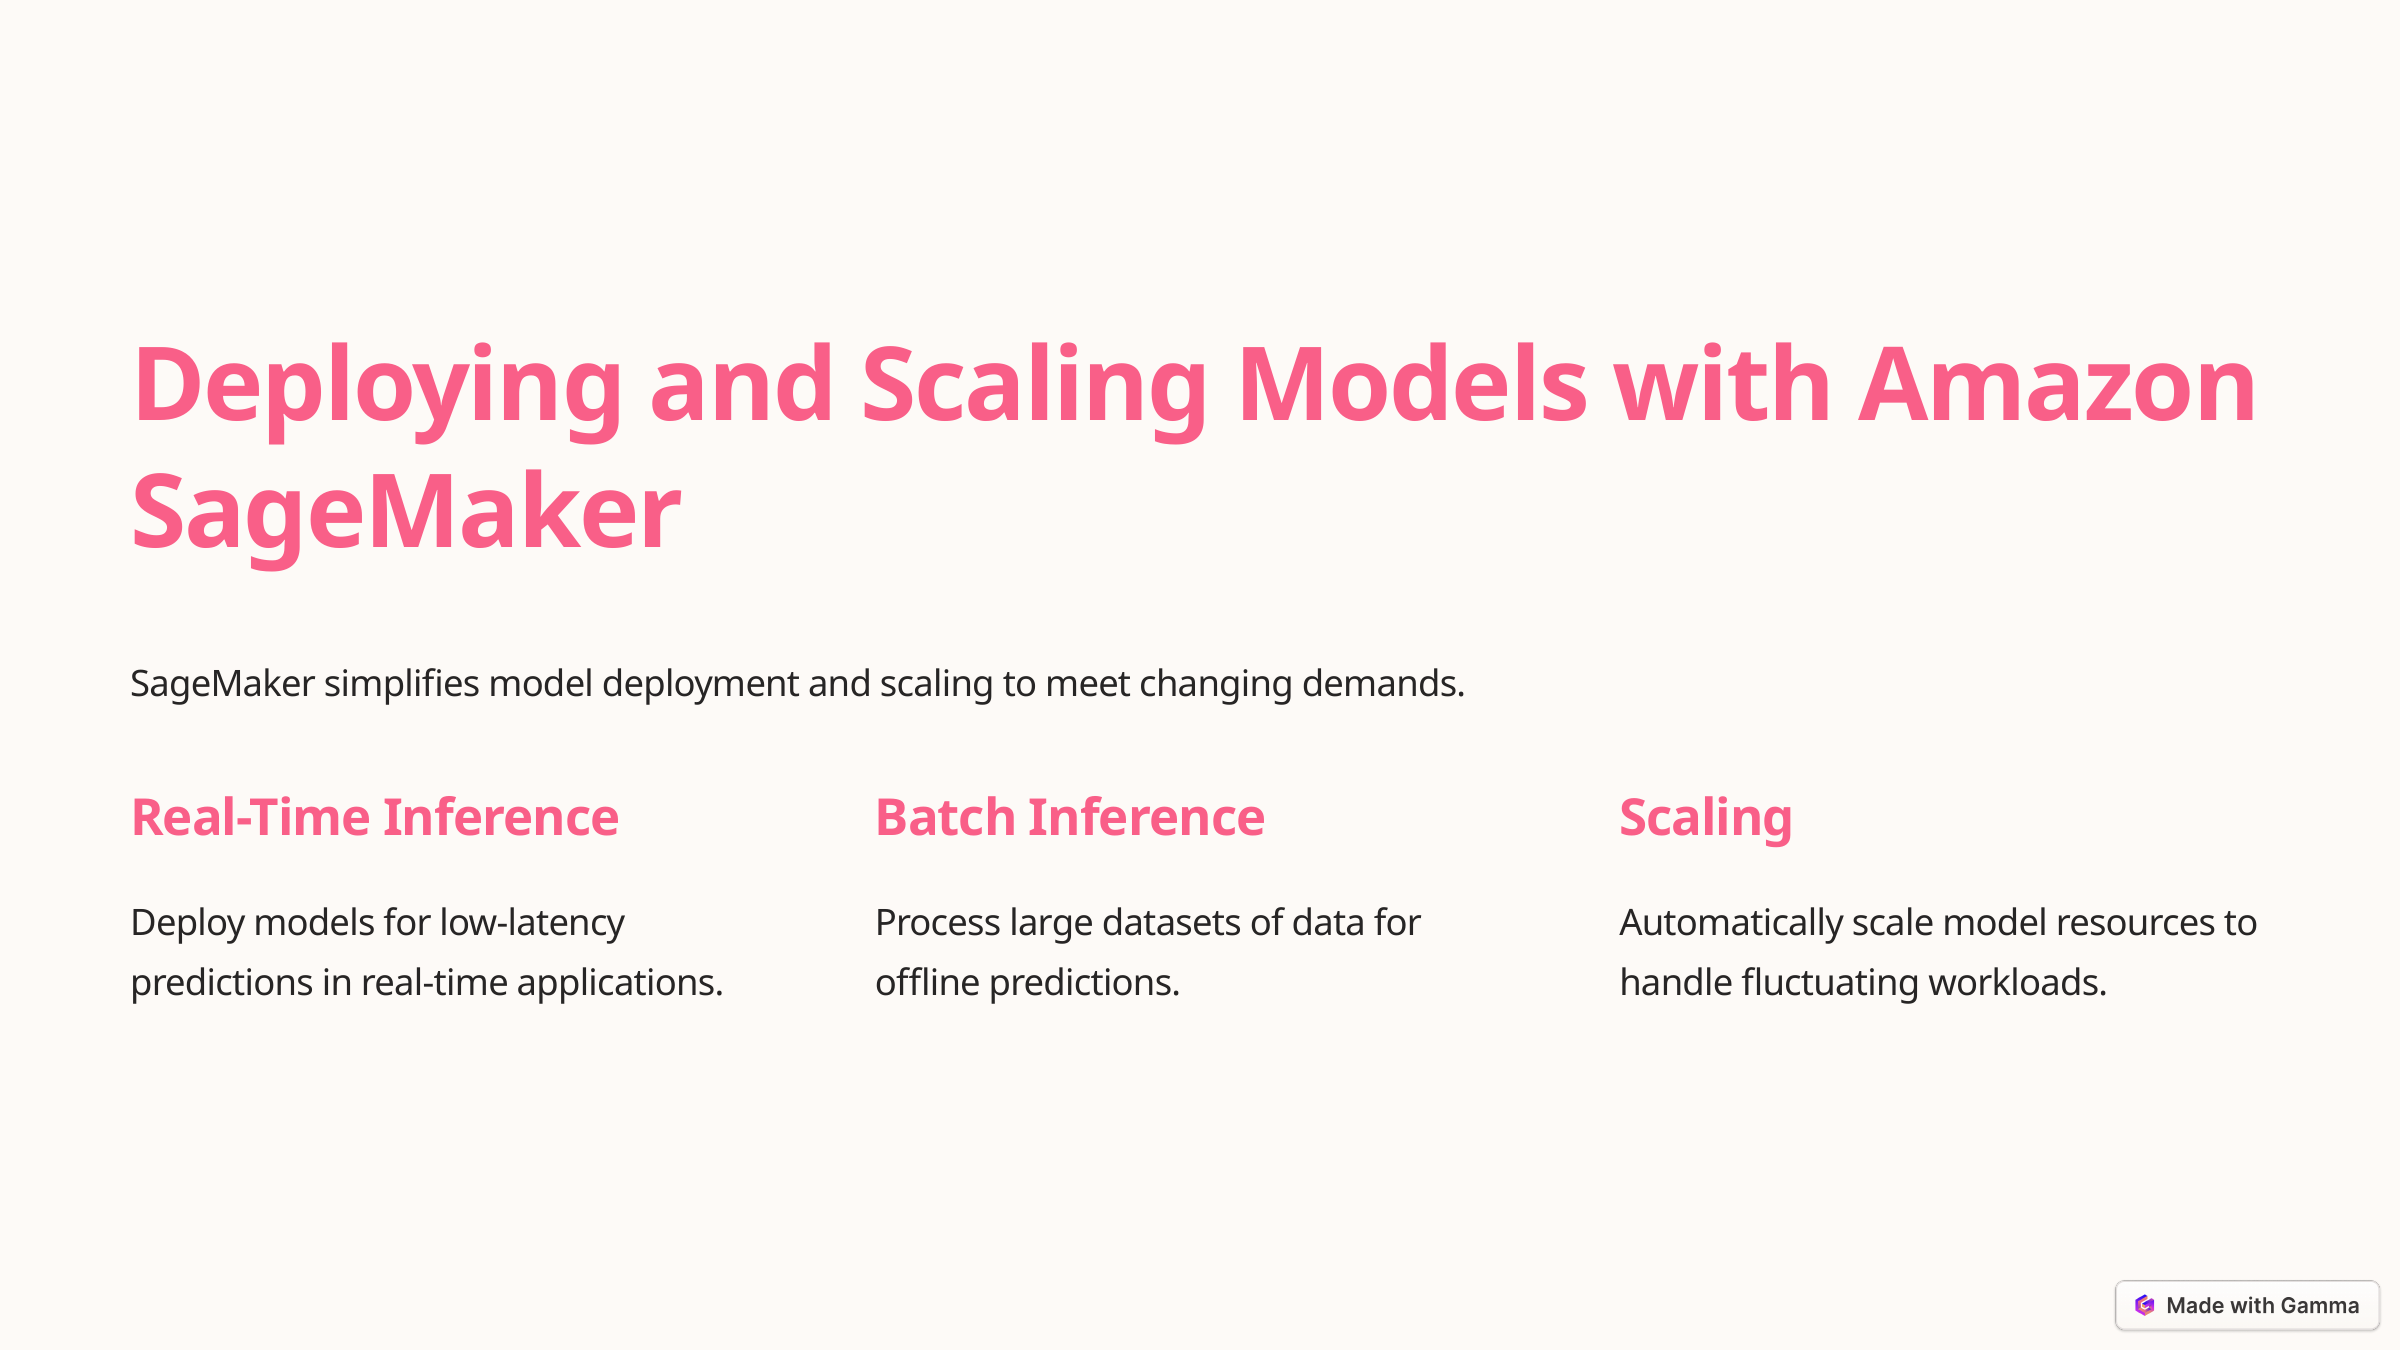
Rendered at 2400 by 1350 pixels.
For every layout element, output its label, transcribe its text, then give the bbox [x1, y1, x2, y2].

picture [2106, 1271, 2389, 1339]
text_box Scaling [1619, 782, 2131, 847]
text_box SageMaker simplifies model deployment and scaling to meet changing demands. [130, 643, 2270, 704]
text_box Process large datasets of data for offline predictions. [874, 883, 1528, 1003]
text_box Batch Inference [874, 782, 1387, 847]
text_box Deploy models for low-latency predictions in real-time applications. [130, 883, 783, 1003]
text_box Automatically scale model resources to handle fluctuating workloads. [1619, 883, 2272, 1003]
text_box Deploying and Scaling Models with Amazon SageMaker [130, 313, 2270, 570]
text_box Real-Time Inference [130, 782, 642, 847]
